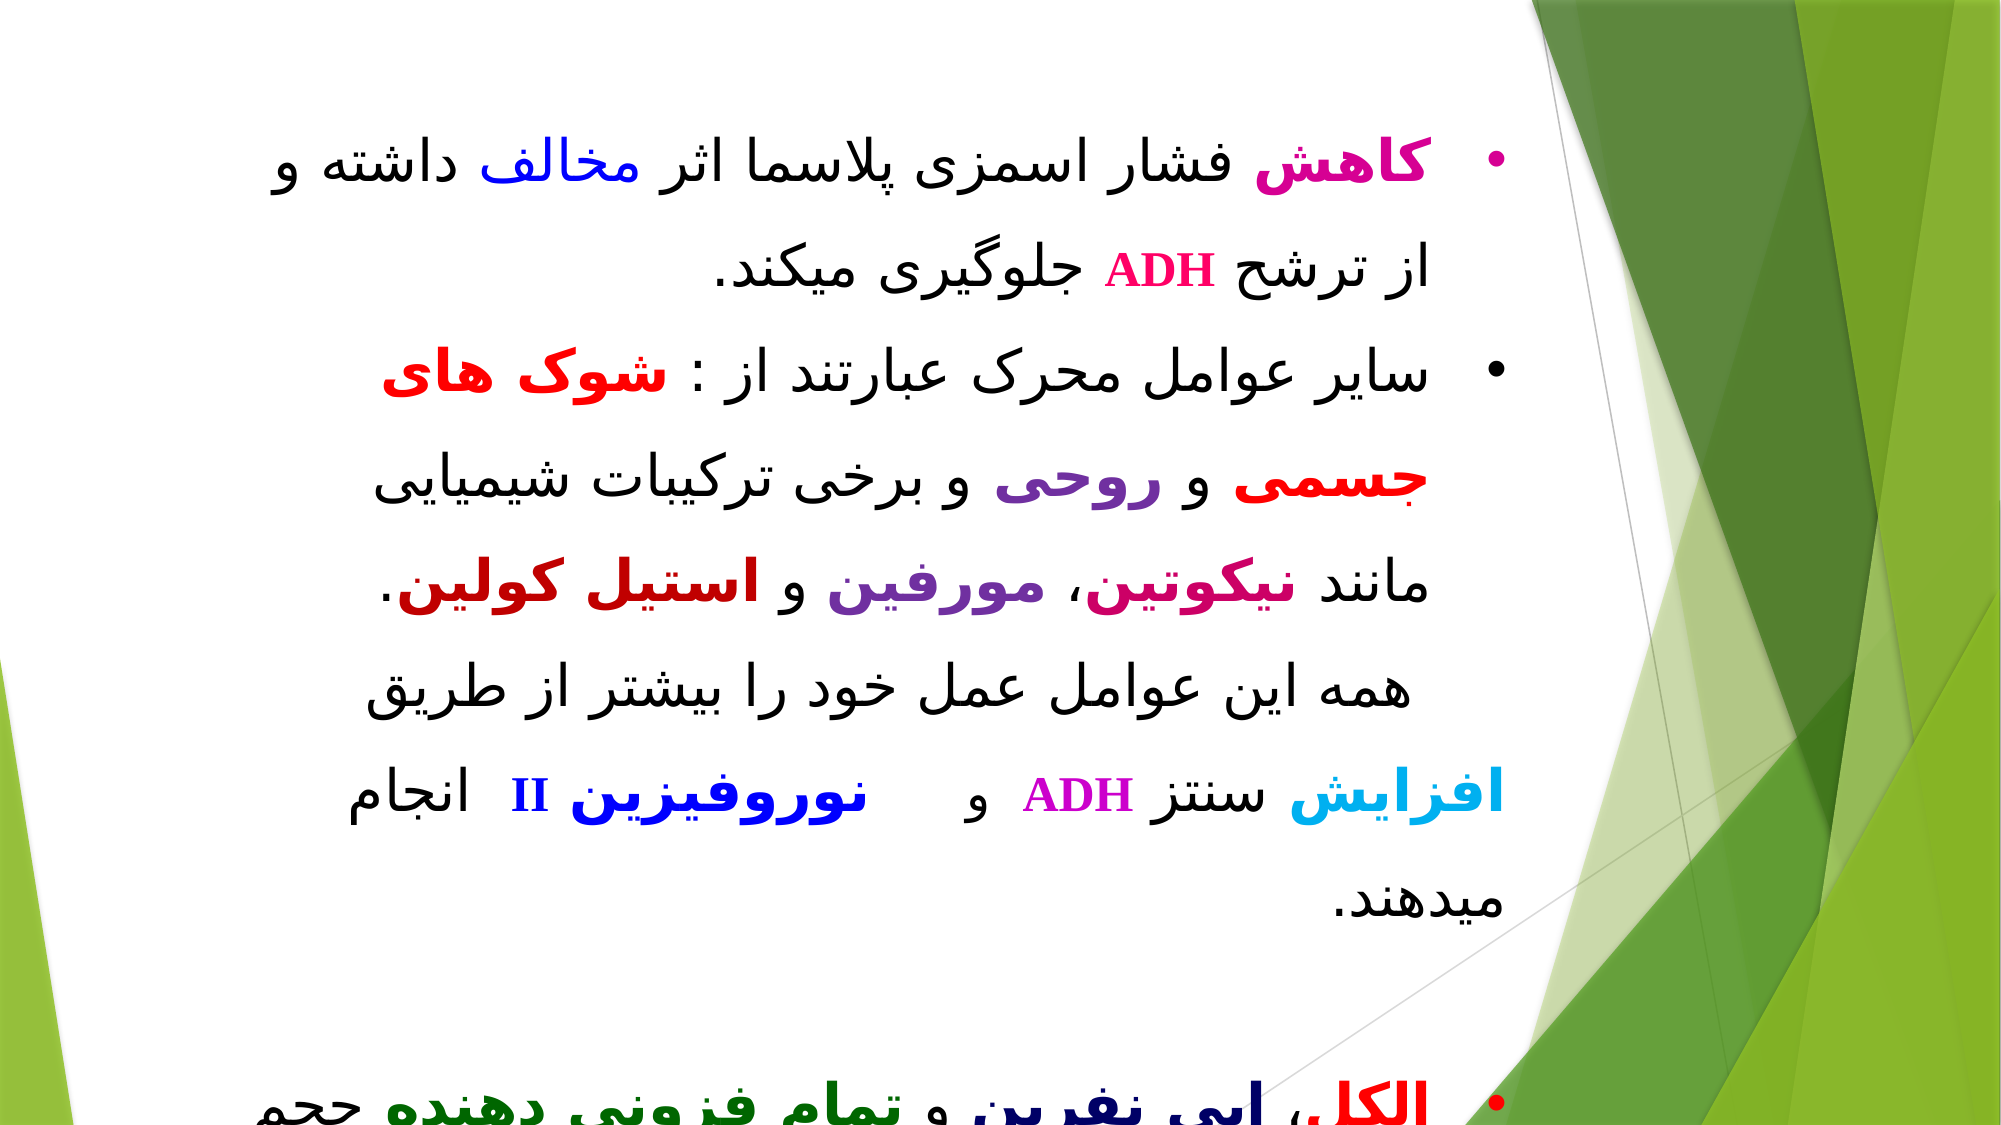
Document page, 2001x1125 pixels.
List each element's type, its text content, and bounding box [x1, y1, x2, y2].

text_box کاهش فشار اسمزی پلاسما اثر مخالف داشته و از ترشح ADH جلوگیری میکند. سایر عوامل محرک عبارتند از : شوک های جسمی و روحی و برخی ترکیبات شیمیایی مانند نیکوتین، مورفین و استیل کولین. همه این عوامل عمل خود را بیشتر از طریق افزایش سنتز ADH و نوروفیزین II انجام میدهند. الکل، اپی نفرین و تمام فزونی دهنده حجم پلاسما مهار کننده های ترشح ADH هستند. [226, 80, 1522, 1125]
